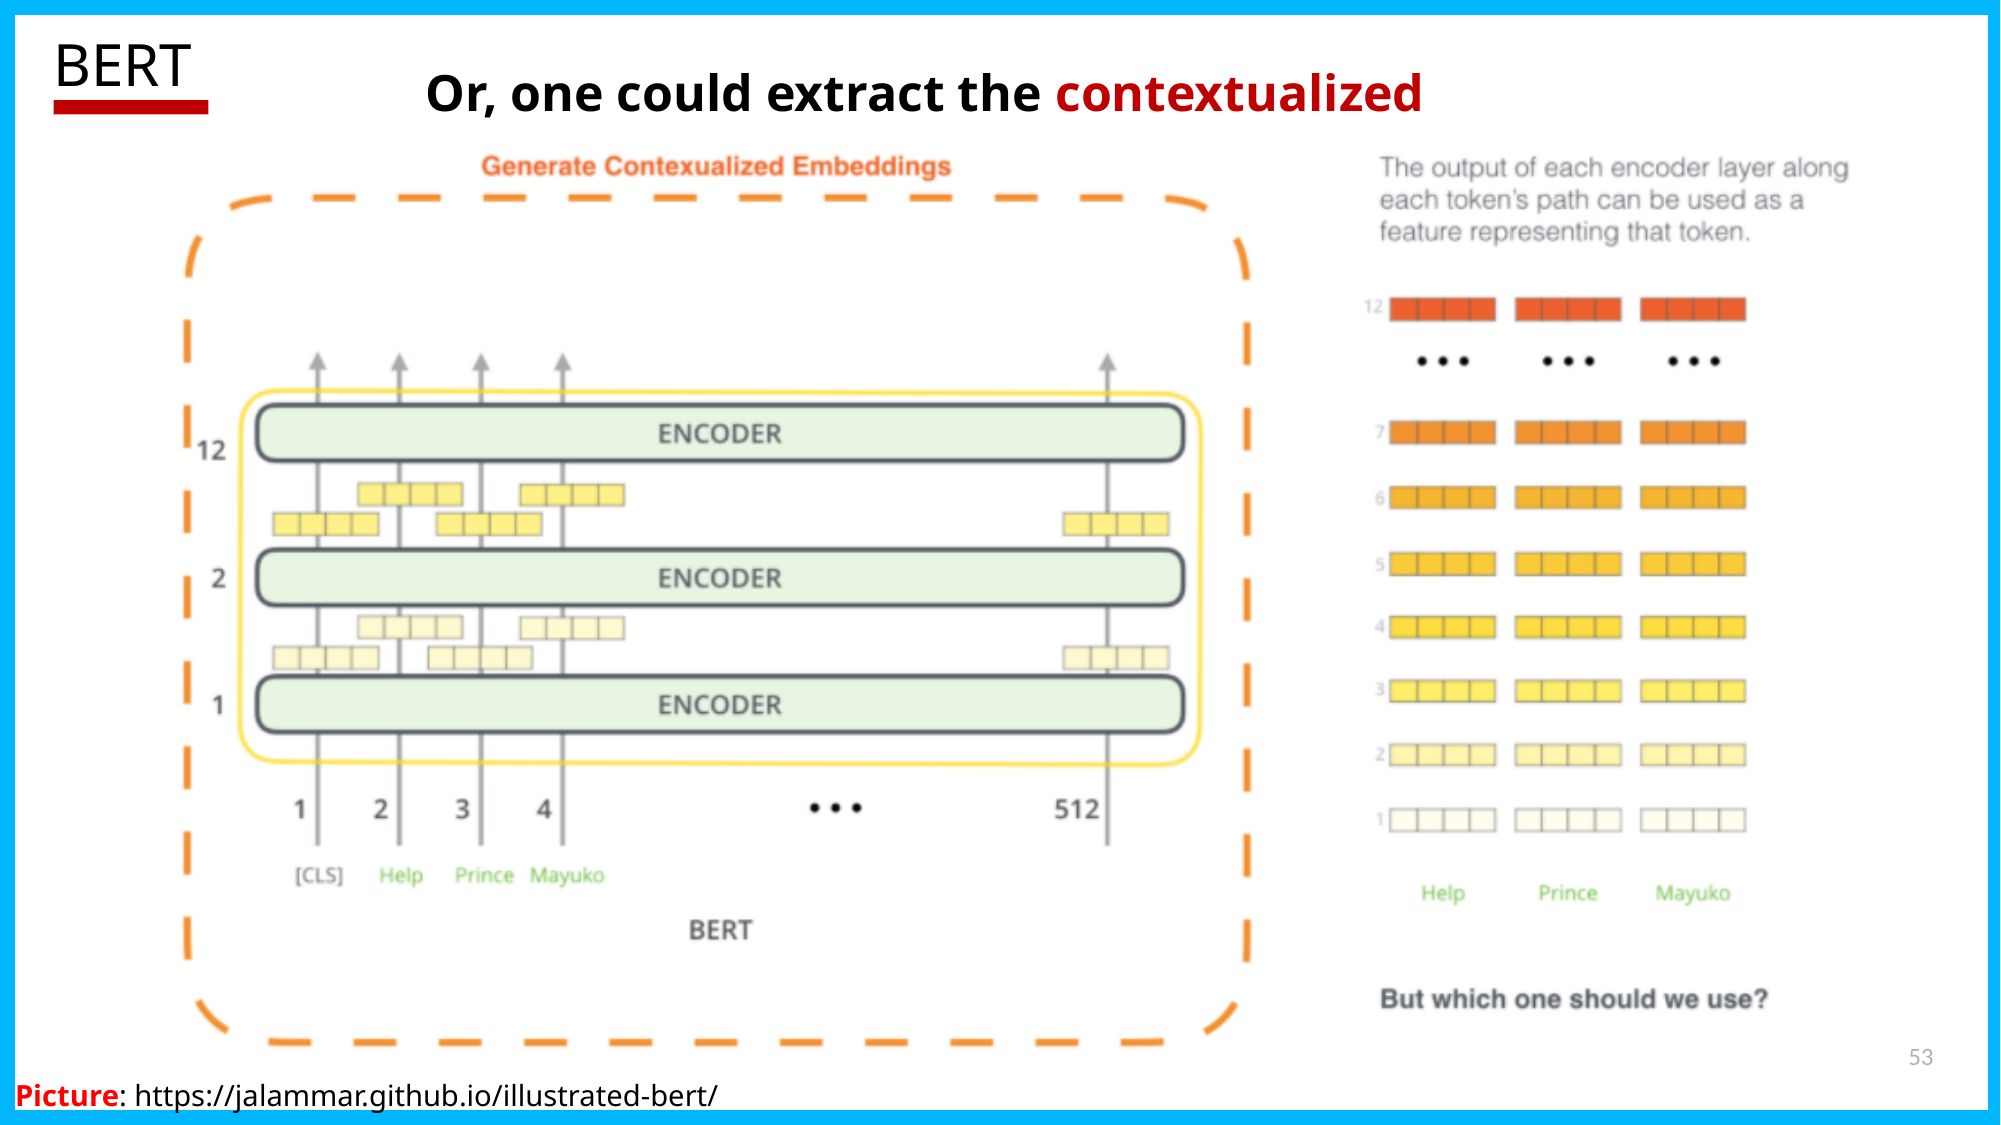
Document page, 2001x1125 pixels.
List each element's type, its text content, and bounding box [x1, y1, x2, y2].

picture [177, 130, 1861, 1070]
text_box BERT [38, 28, 365, 132]
slide_number 53 [1498, 1025, 1949, 1086]
text_box Or, one could extract the contextualized embeddings [411, 23, 1721, 130]
text_box Picture: https://jalammar.github.io/illustrated-bert/ [0, 1069, 943, 1121]
